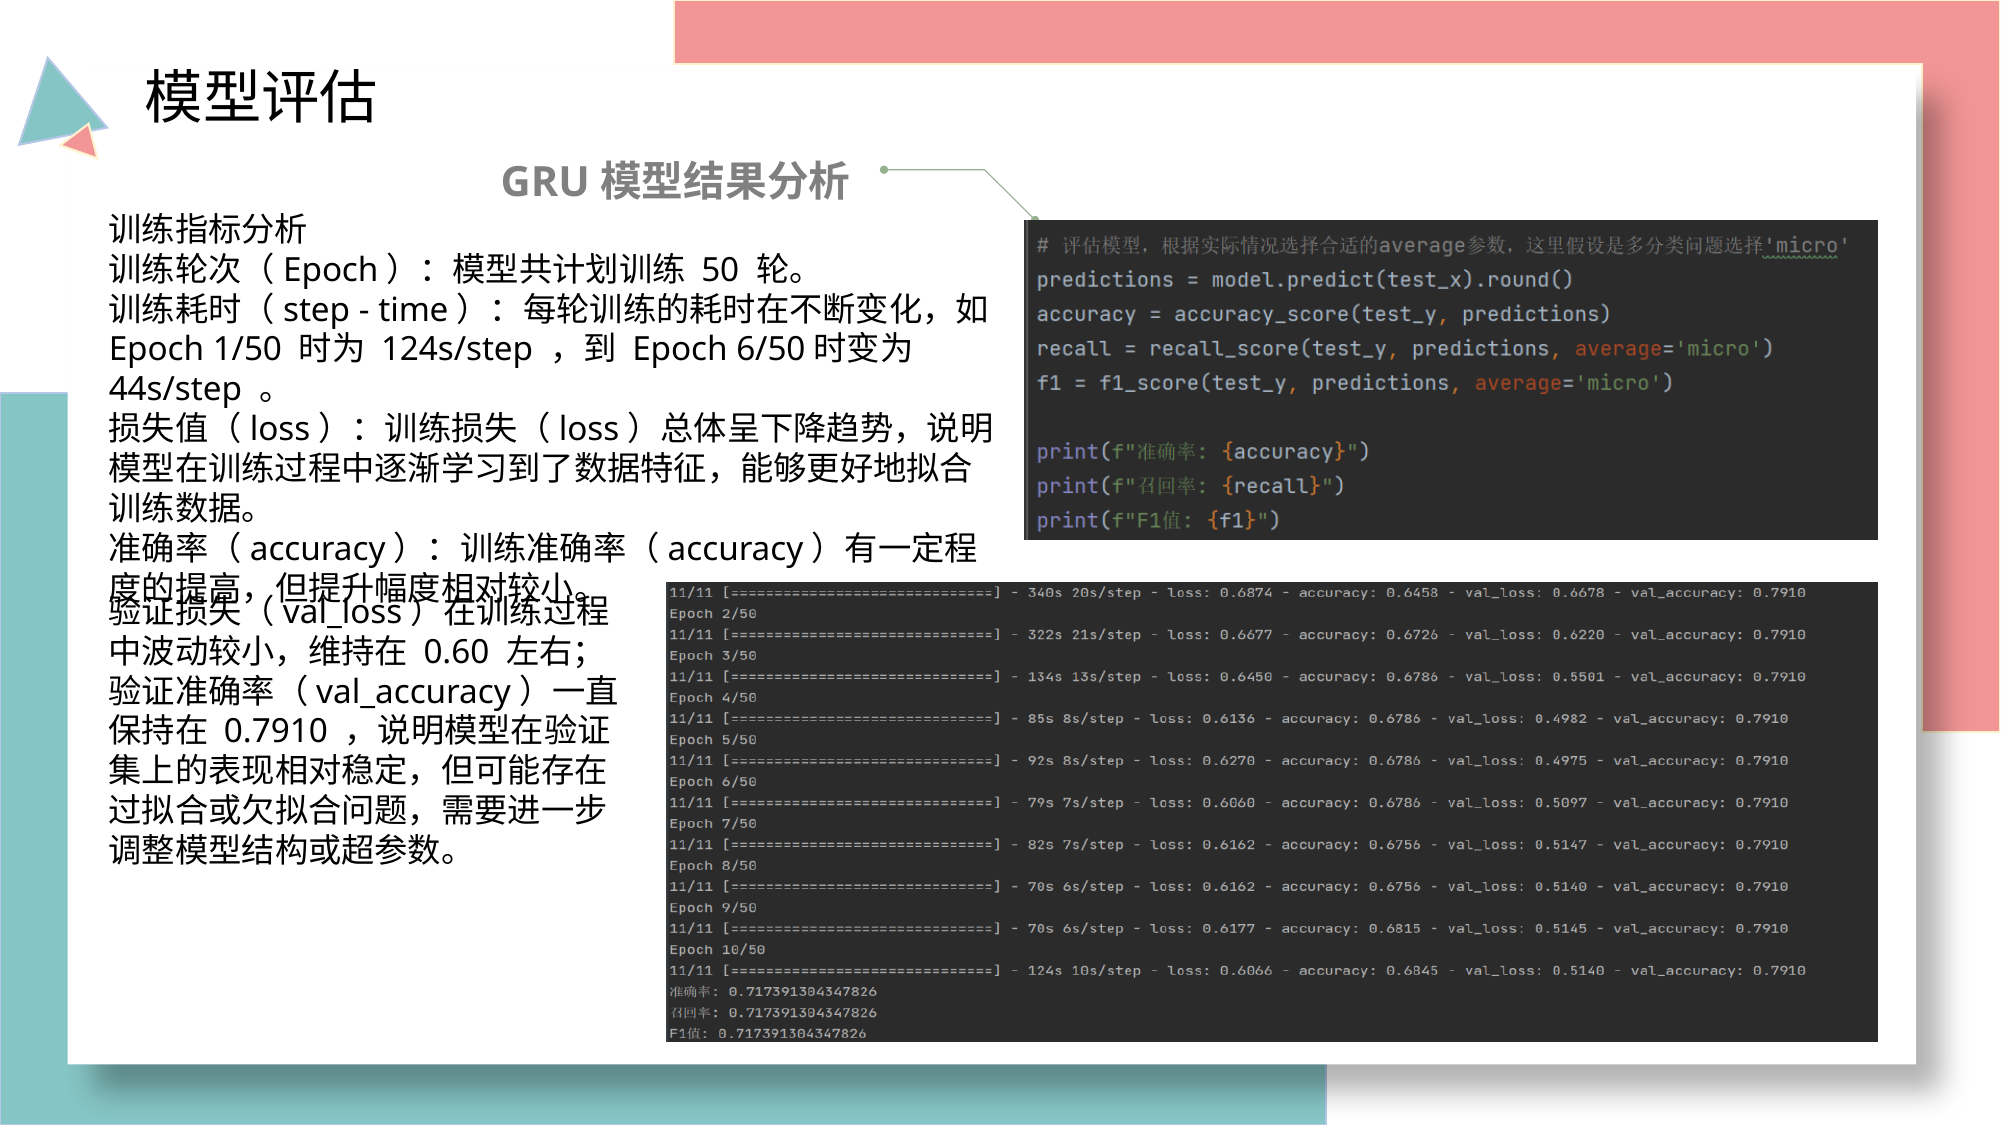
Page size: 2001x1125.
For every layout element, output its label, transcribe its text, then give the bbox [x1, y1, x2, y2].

text_box 模型评估 [130, 53, 621, 138]
text_box 训练指标分析 训练轮次（Epoch）：模型共计划训练 50 轮。 训练耗时（step - time）：每轮训练的耗时在不断变化，如 Epoch 1/50 时为 124s/step ，到 Epoch 6/50时变为 44s/step 。 损失值（loss）：训练损失（loss）总体呈下降趋势，说明模型在训练过程中逐渐学习到了数据特征，能够更好地拟合训练数据。 准确率（accuracy）：训练准确率（accuracy）有一定程度的提高，但提升幅度相对较小。 [94, 200, 1009, 599]
text_box 验证损失（val_loss）在训练过程中波动较小，维持在 0.60 左右；验证准确率（val_accuracy）一直保持在 0.7910 ，说明模型在验证集上的表现相对稳定，但可能存在过拟合或欠拟合问题，需要进一步调整模型结构或超参数。 [94, 582, 653, 901]
text_box GRU模型结果分析 [489, 138, 884, 200]
picture [1024, 220, 1878, 540]
picture [666, 582, 1878, 1042]
text_box [884, 165, 1040, 220]
